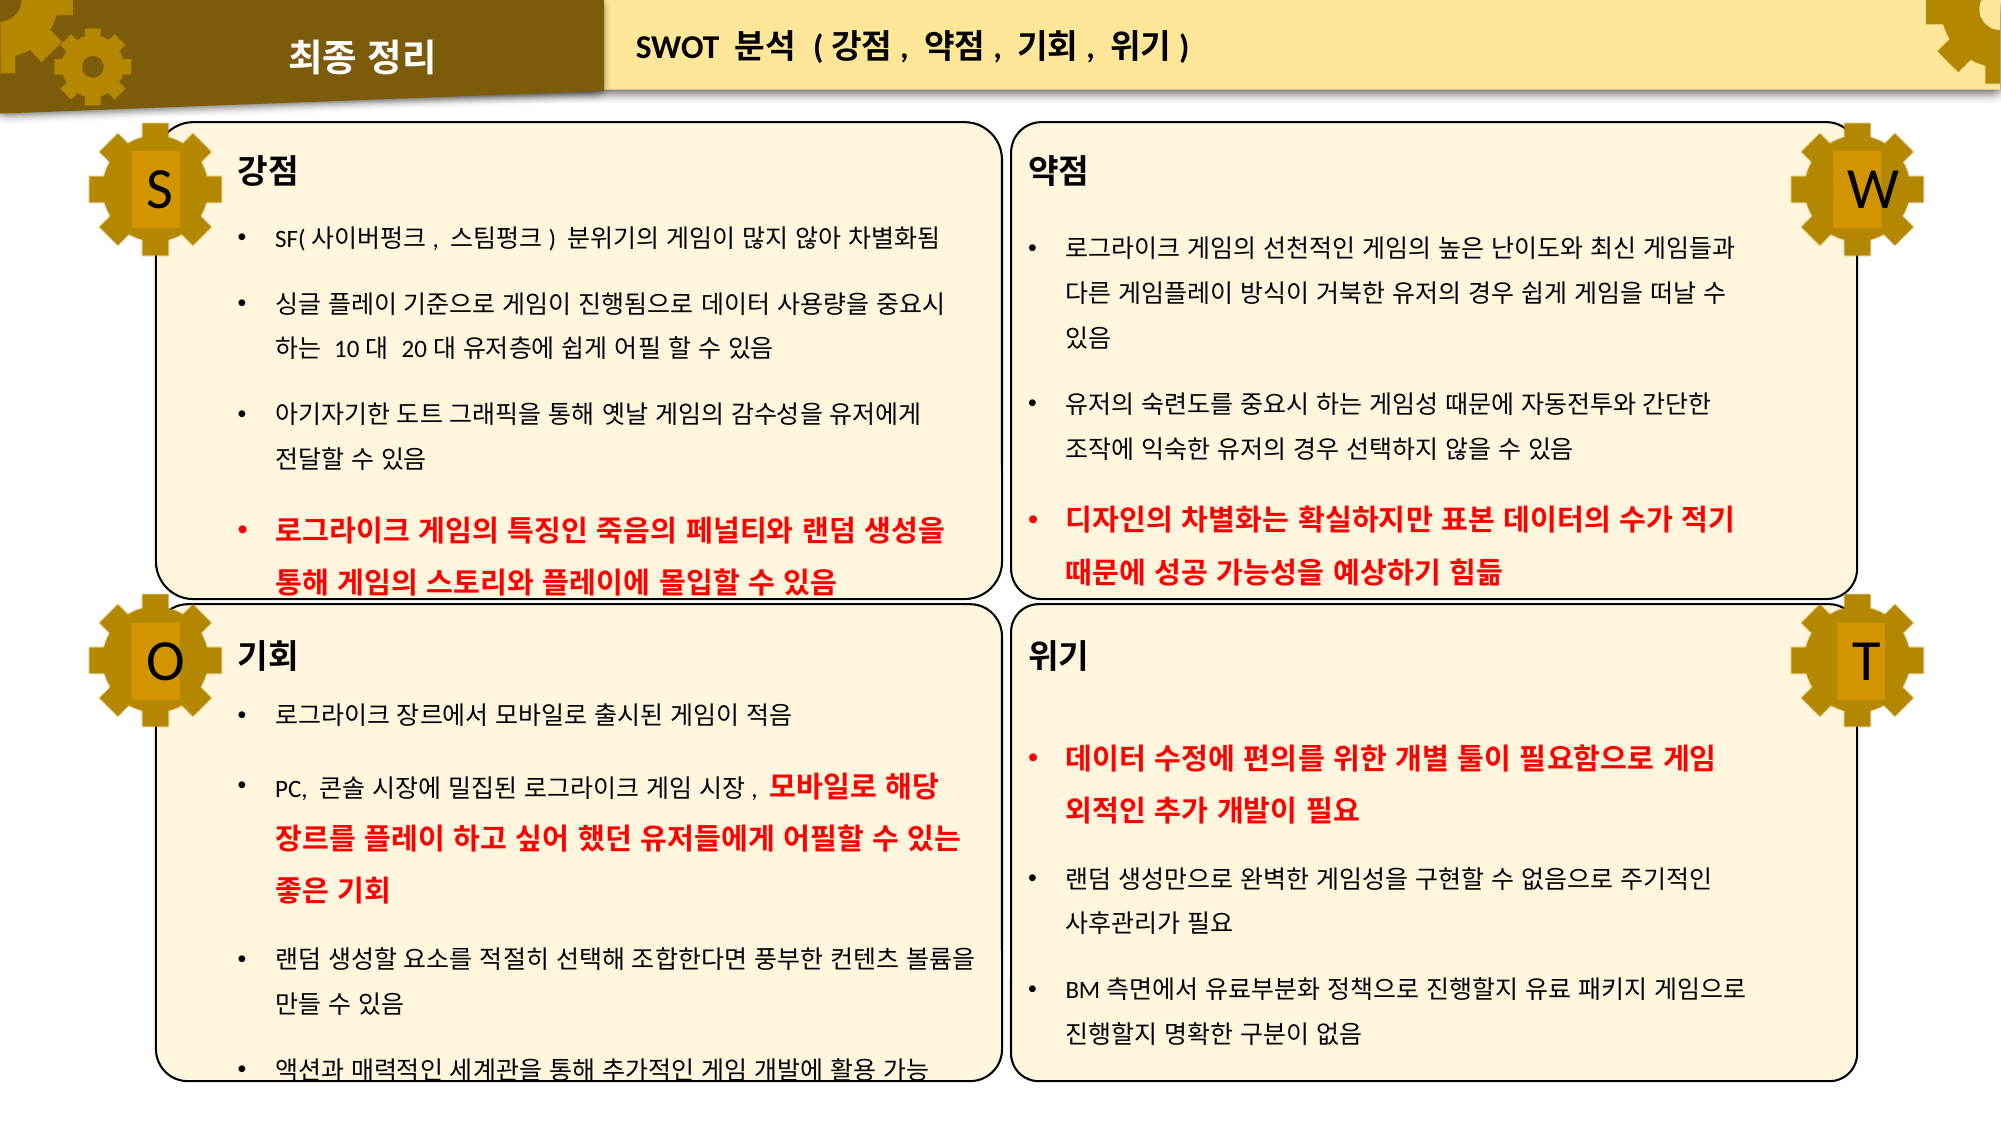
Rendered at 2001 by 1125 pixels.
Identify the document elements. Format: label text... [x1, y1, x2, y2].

list 데이터 수정에 편의를 위한 개별 툴이 필요함으로 게임 외적인 추가 개발이 필요 랜덤 생성만으로 완벽한 게임성을 구현할 수 없음으로 주기적인 사후관리가 필요 BM측면에서 유료부분화 정책으로 진행할지 유료 패키지 게임으로 진행할지 명확한 구분이 없음 [1013, 692, 1791, 1079]
list SF(사이버펑크, 스팀펑크) 분위기의 게임이 많지 않아 차별화됨 싱글 플레이 기준으로 게임이 진행됨으로 데이터 사용량을 중요시 하는 10대 20대 유저층에 쉽게 어필 할 수 있음 아기자기한 도트 그래픽을 통해 옛날 게임의 감수성을 유저에게 전달할 수 있음 로그라이크 게임의 특징인 죽음의 페널티와 랜덤 생성을 통해 게임의 스토리와 플레이에 몰입할 수 있음 [222, 207, 1000, 600]
list 강점 [222, 122, 1000, 200]
list T [1837, 622, 1886, 700]
list 약점 [1013, 122, 1791, 200]
list 기회 [222, 606, 1000, 684]
list S [131, 150, 180, 229]
list 로그라이크 장르에서 모바일로 출시된 게임이 적음 PC, 콘솔 시장에 밀집된 로그라이크 게임 시장, 모바일로 해당 장르를 플레이 하고 싶어 했던 유저들에게 어필할 수 있는 좋은 기회 랜덤 생성할 요소를 적절히 선택해 조합한다면 풍부한 컨텐츠 볼륨을 만들 수 있음 액션과 매력적인 세계관을 통해 추가적인 게임 개발에 활용 가능 [222, 691, 1000, 1078]
title 최종 정리 [137, 6, 588, 85]
list 로그라이크 게임의 선천적인 게임의 높은 난이도와 최신 게임들과 다른 게임플레이 방식이 거북한 유저의 경우 쉽게 게임을 떠날 수 있음 유저의 숙련도를 중요시 하는 게임성 때문에 자동전투와 간단한 조작에 익숙한 유저의 경우 선택하지 않을 수 있음 디자인의 차별화는 확실하지만 표본 데이터의 수가 적기 때문에 성공 가능성을 예상하기 힘듦 [1013, 207, 1791, 600]
list 위기 [1013, 606, 1791, 684]
list O [131, 622, 180, 700]
list SWOT 분석 (강점, 약점, 기회, 위기) [621, 18, 1863, 73]
list W [1833, 150, 1882, 229]
